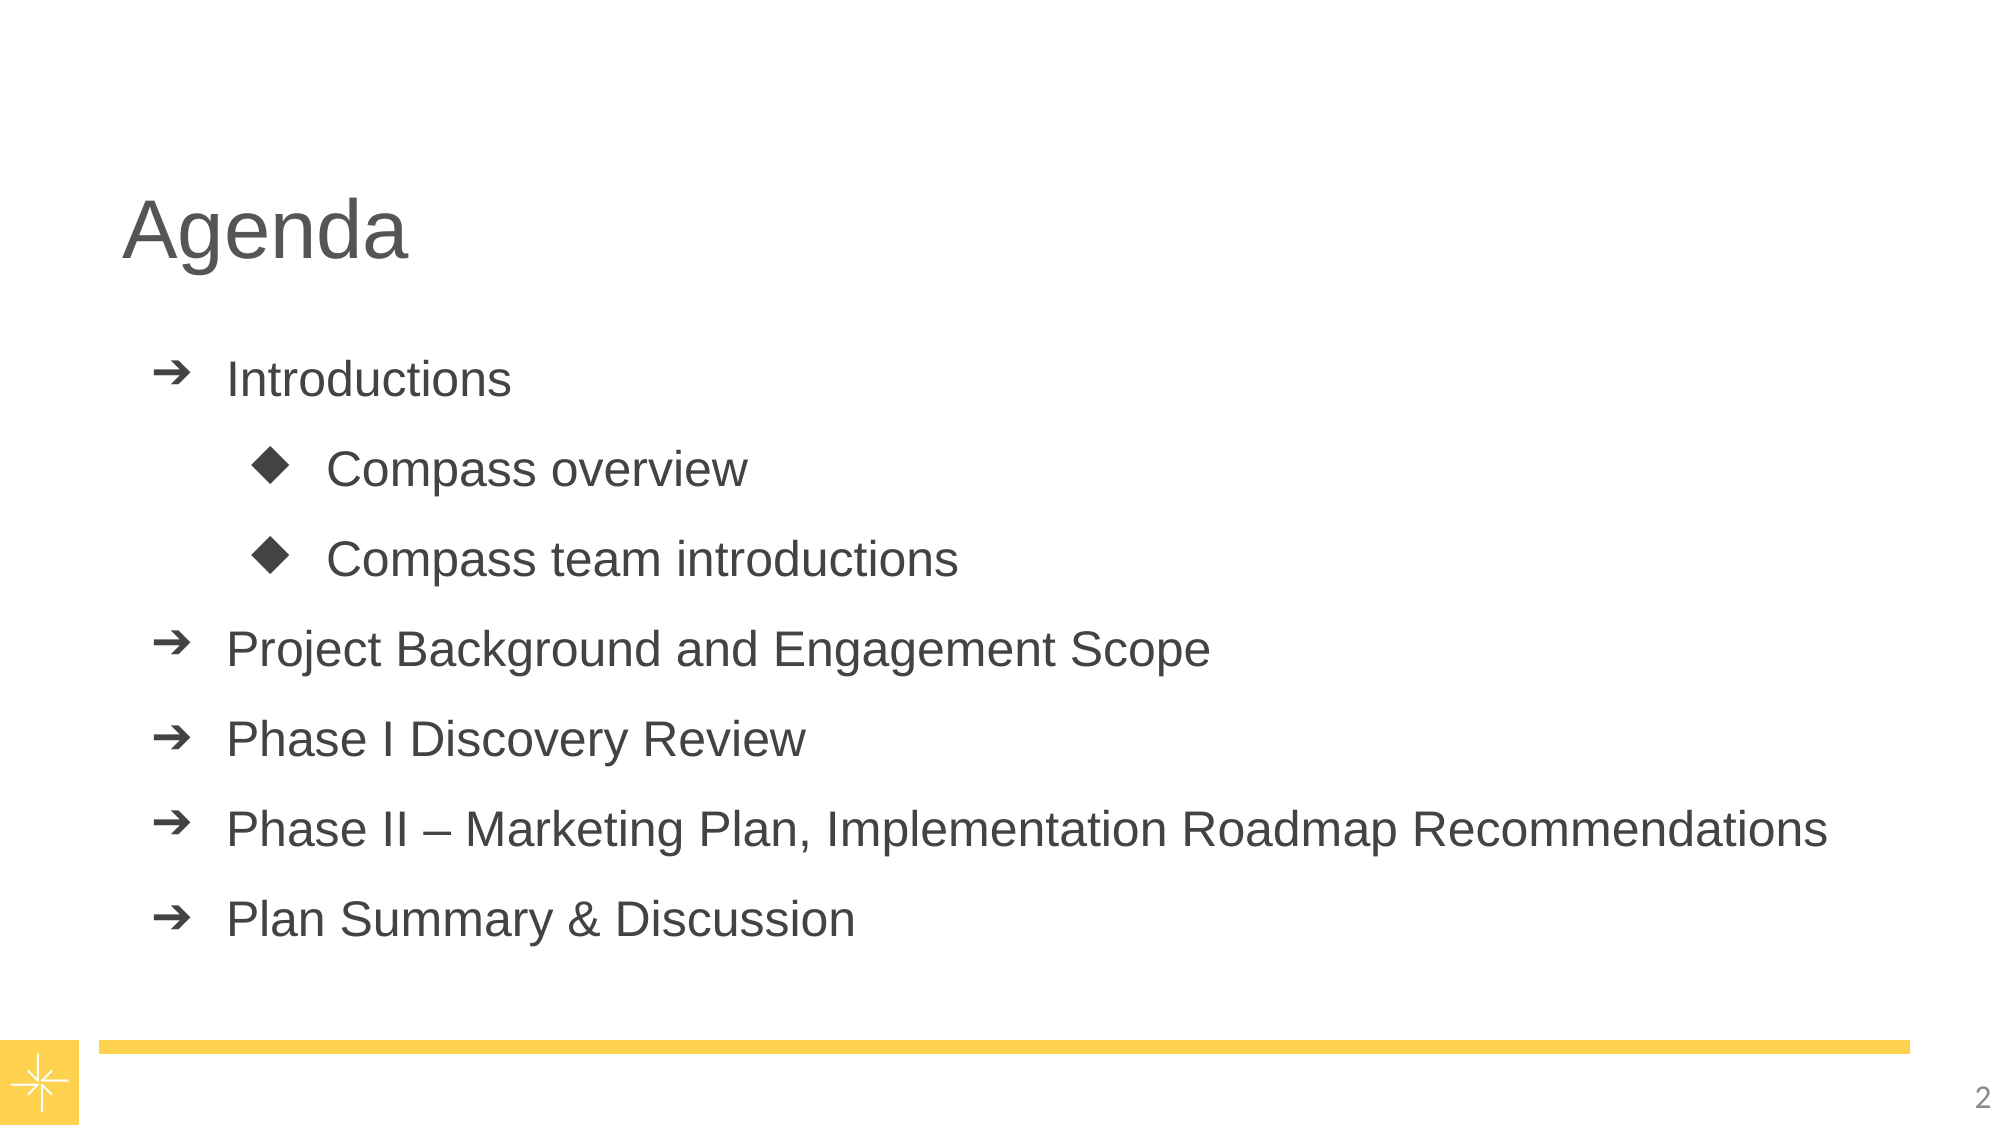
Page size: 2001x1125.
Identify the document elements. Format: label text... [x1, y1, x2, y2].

slide_number ‹#› [1544, 1065, 2000, 1125]
picture [0, 1040, 79, 1125]
title Agenda [107, 137, 1908, 313]
picture [99, 1040, 1910, 1054]
list Introductions Compass overview Compass team introductions Project Background and Engagement Scope Phase I Discovery Review Phase II – Marketing Plan, Implementation Roadmap Recommendations Plan Summary & Discussion [106, 262, 1910, 1000]
